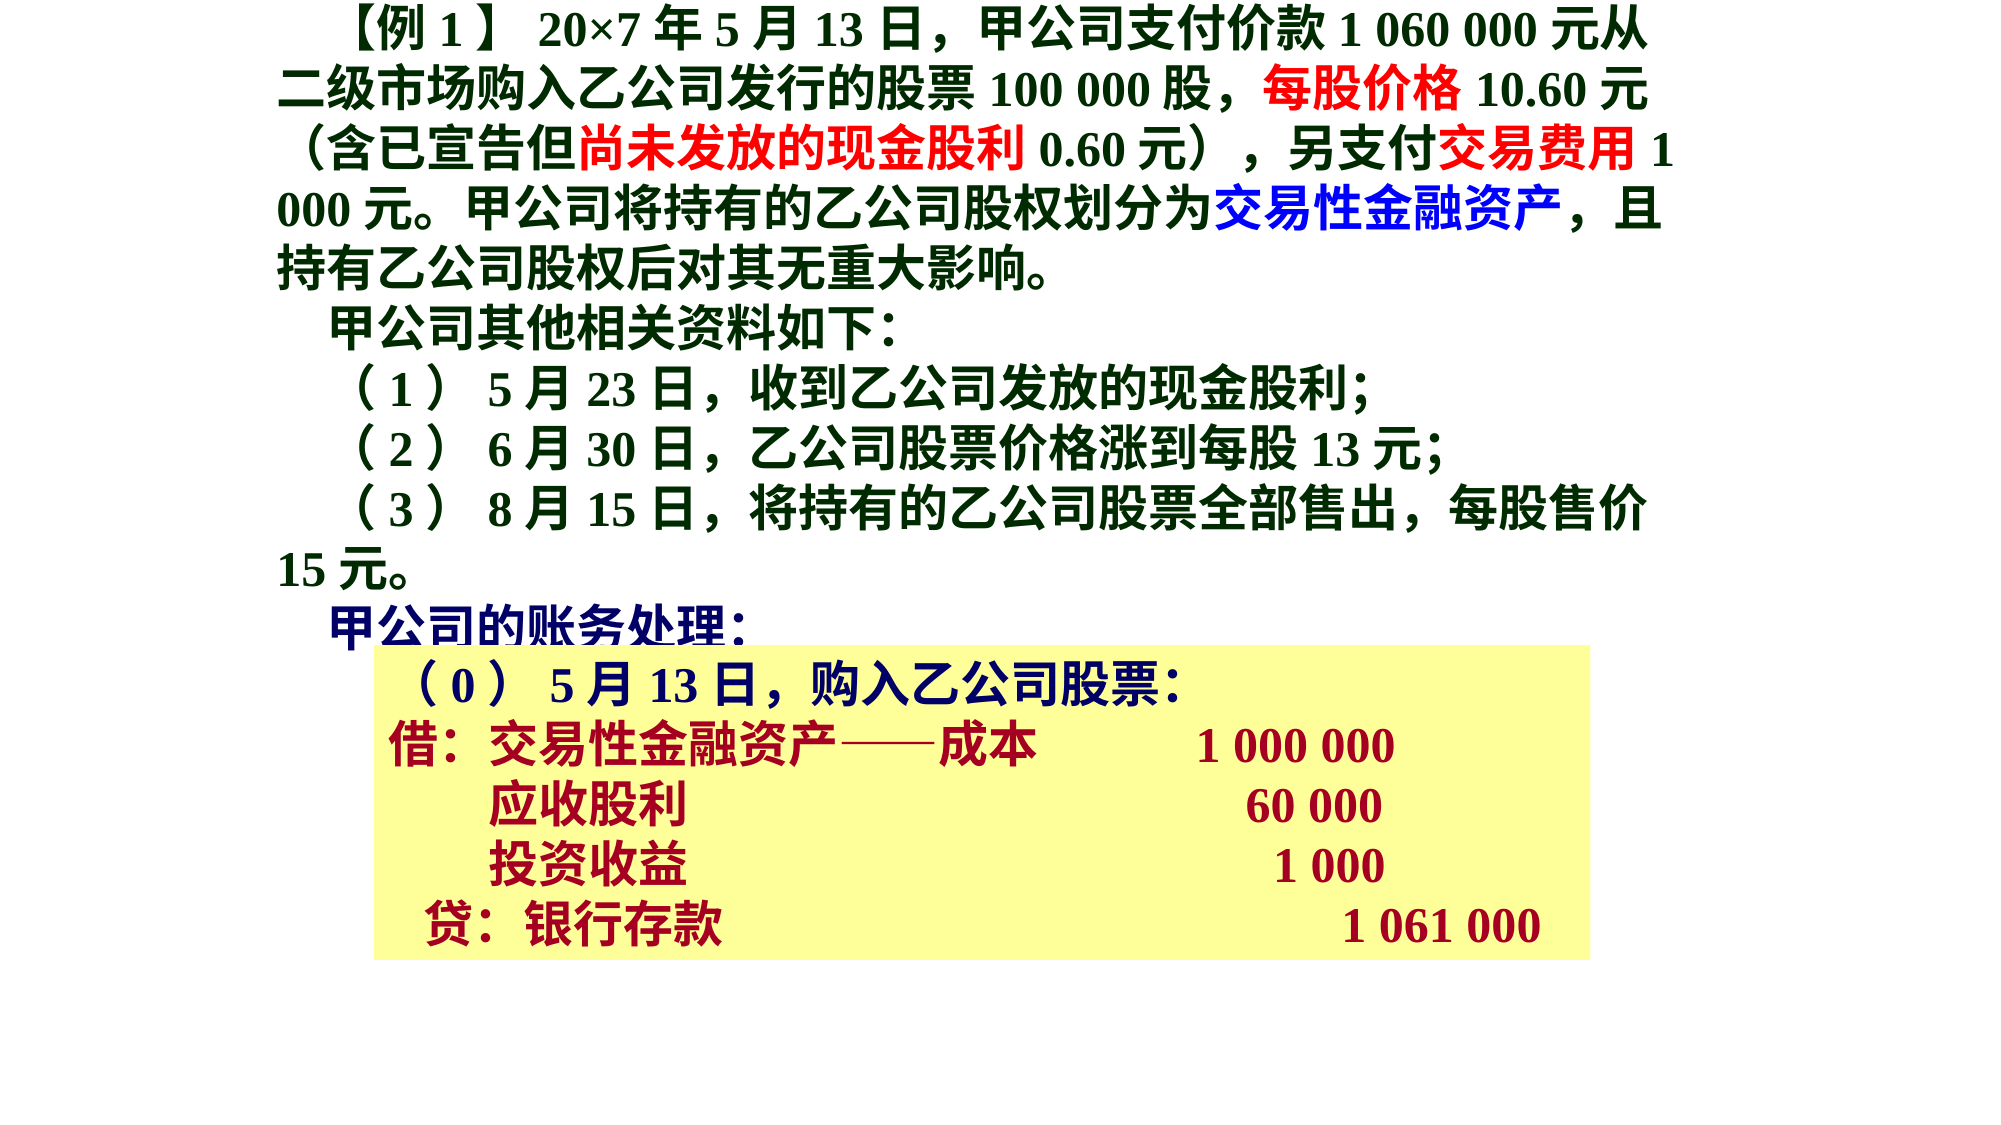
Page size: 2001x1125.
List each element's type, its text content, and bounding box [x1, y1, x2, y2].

text_box 【例1】20×7年5月13日，甲公司支付价款1 060 000元从二级市场购入乙公司发行的股票100 000股，每股价格10.60元（含已宣告但尚未发放的现金股利0.60元），另支付交易费用1 000元。甲公司将持有的乙公司股权划分为交易性金融资产，且持有乙公司股权后对其无重大影响。 甲公司其他相关资料如下： （1）5月23日，收到乙公司发放的现金股利； （2）6月30日，乙公司股票价格涨到每股13元； （3）8月15日，将持有的乙公司股票全部售出，每股售价15元。 甲公司的账务处理： [261, 0, 1709, 664]
text_box （0）5月13日，购入乙公司股票： 借：交易性金融资产——成本 1 000 000 应收股利 60 000 投资收益 1 000 贷：银行存款 1 061 000 [373, 645, 1591, 960]
